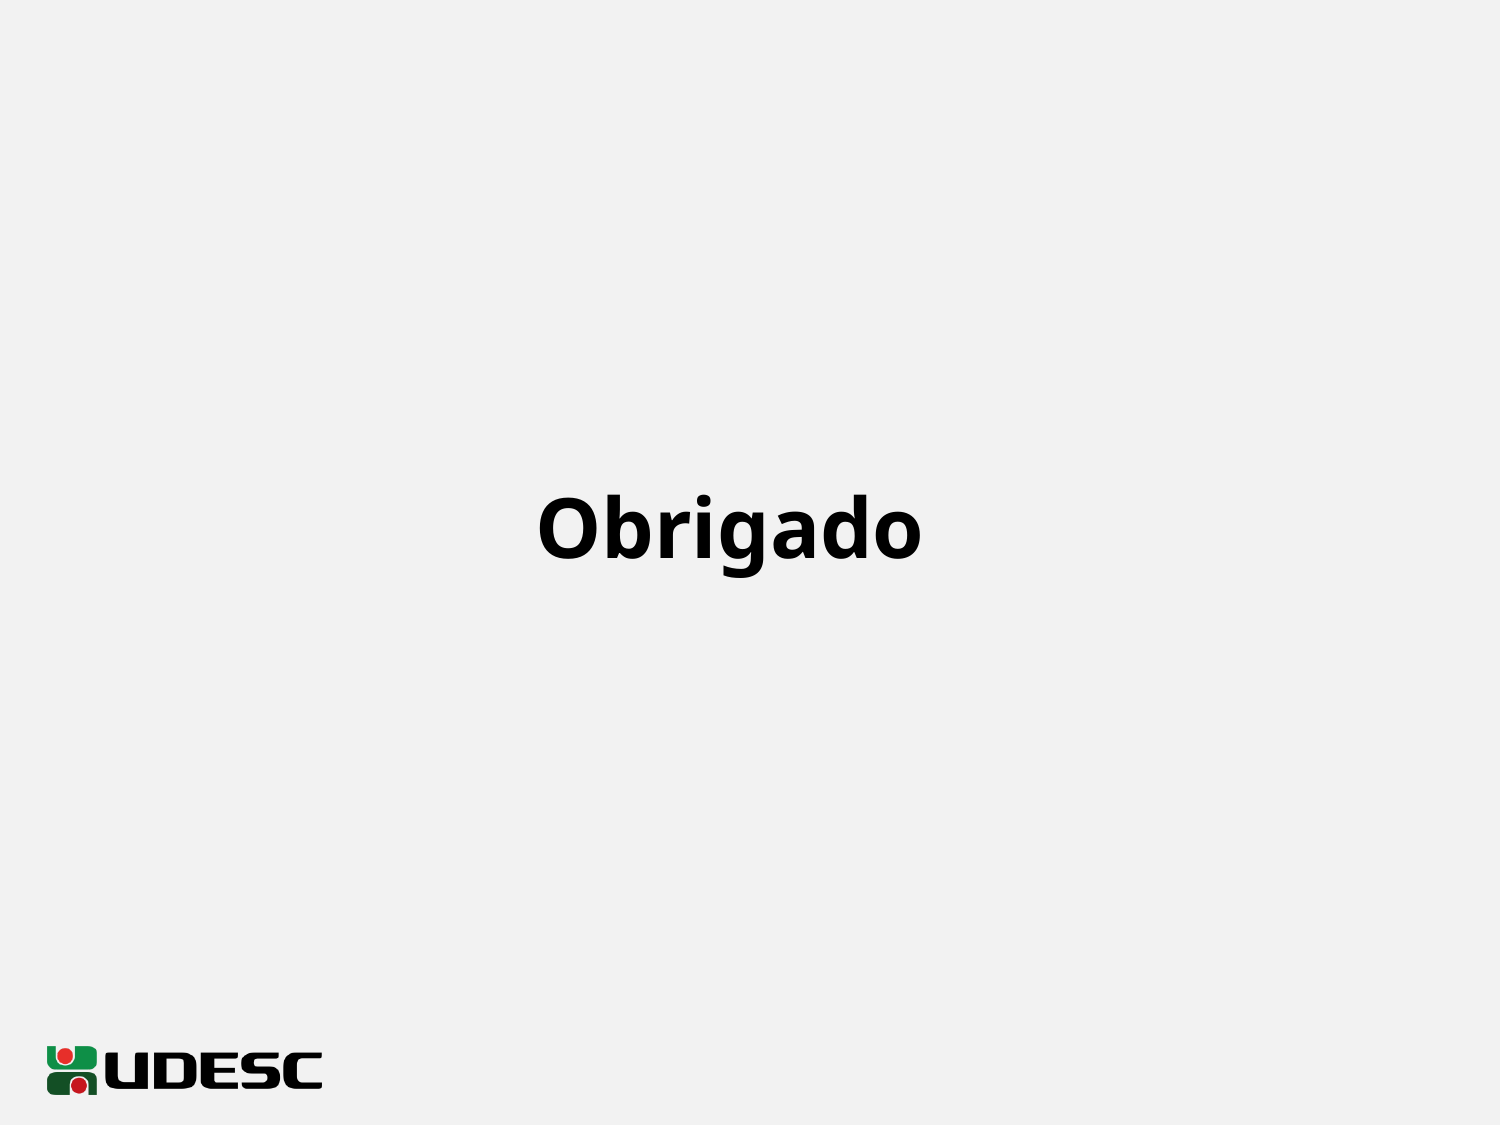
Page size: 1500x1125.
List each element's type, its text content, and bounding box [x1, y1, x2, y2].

picture [46, 1046, 322, 1095]
text_box Obrigado [520, 467, 1500, 583]
